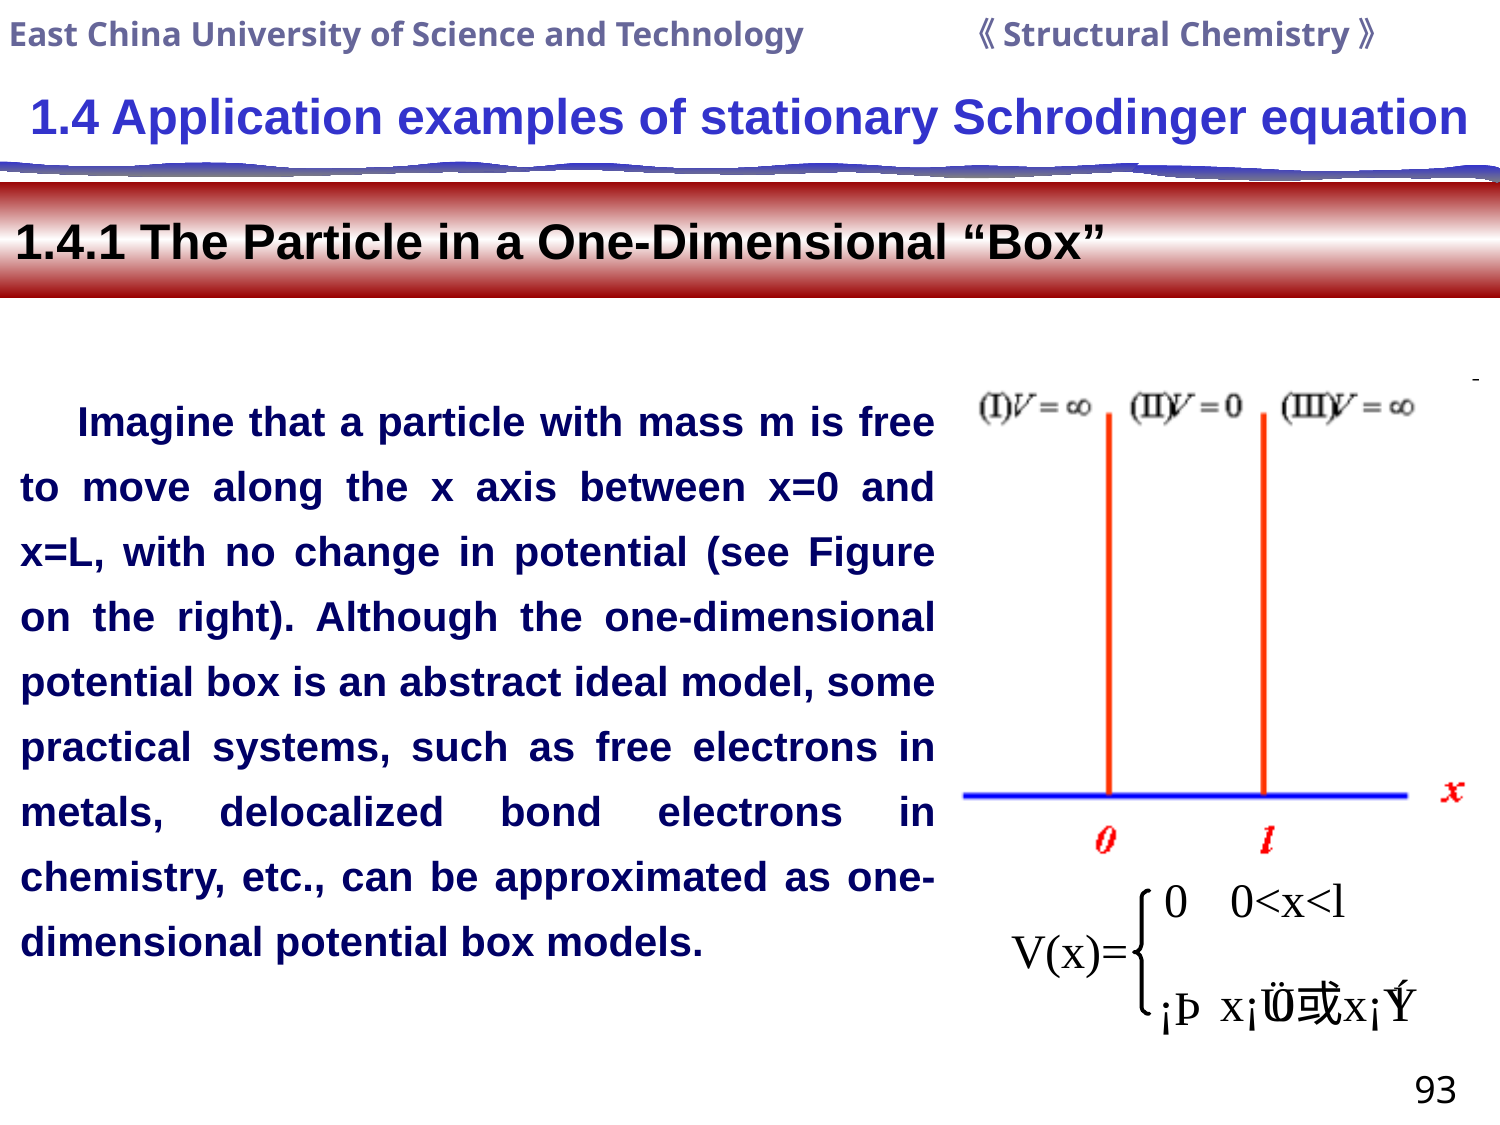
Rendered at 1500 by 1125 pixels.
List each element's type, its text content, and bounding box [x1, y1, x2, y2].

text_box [0, 160, 1500, 184]
picture [950, 379, 1480, 867]
text_box 1.4.1 The Particle in a One-Dimensional “Box” [0, 191, 1500, 298]
text_box 1.4 Application examples of stationary Schrodinger equation [14, 77, 1485, 153]
text_box Imagine that a particle with mass m is free to move along the x axis between x=0 and x=L, with no change in potential (see Figure on the right). Although the one-dimensional potential box is an abstract ideal model, some practical systems, such as free electrons in metals, delocalized bond electrons in chemistry, etc., can be approximated as one-dimensional potential box models. [5, 372, 951, 973]
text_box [1002, 871, 1428, 1048]
